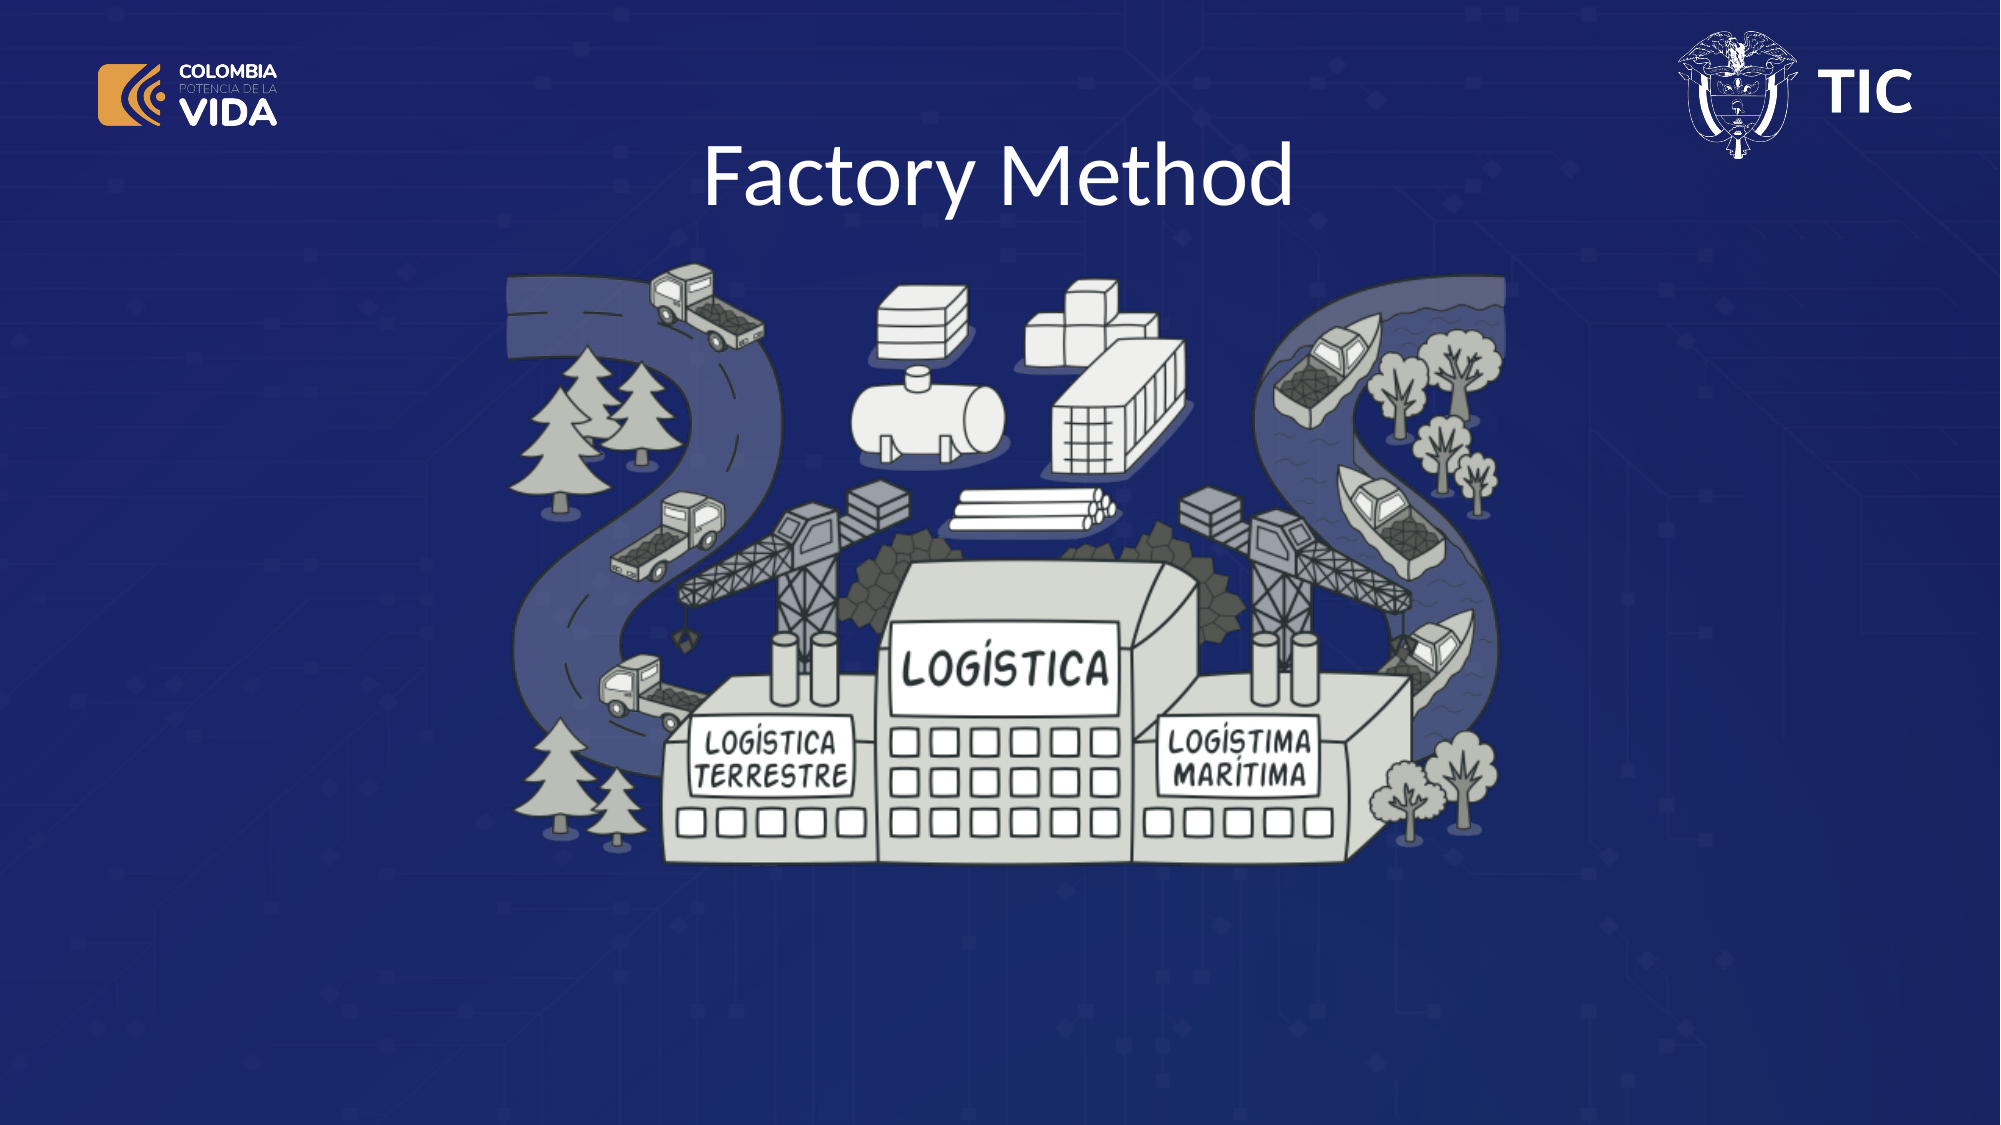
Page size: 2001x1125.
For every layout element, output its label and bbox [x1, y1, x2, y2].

picture [1678, 31, 1912, 159]
picture [98, 63, 277, 126]
picture [505, 254, 1506, 880]
text_box [0, 0, 2000, 1125]
